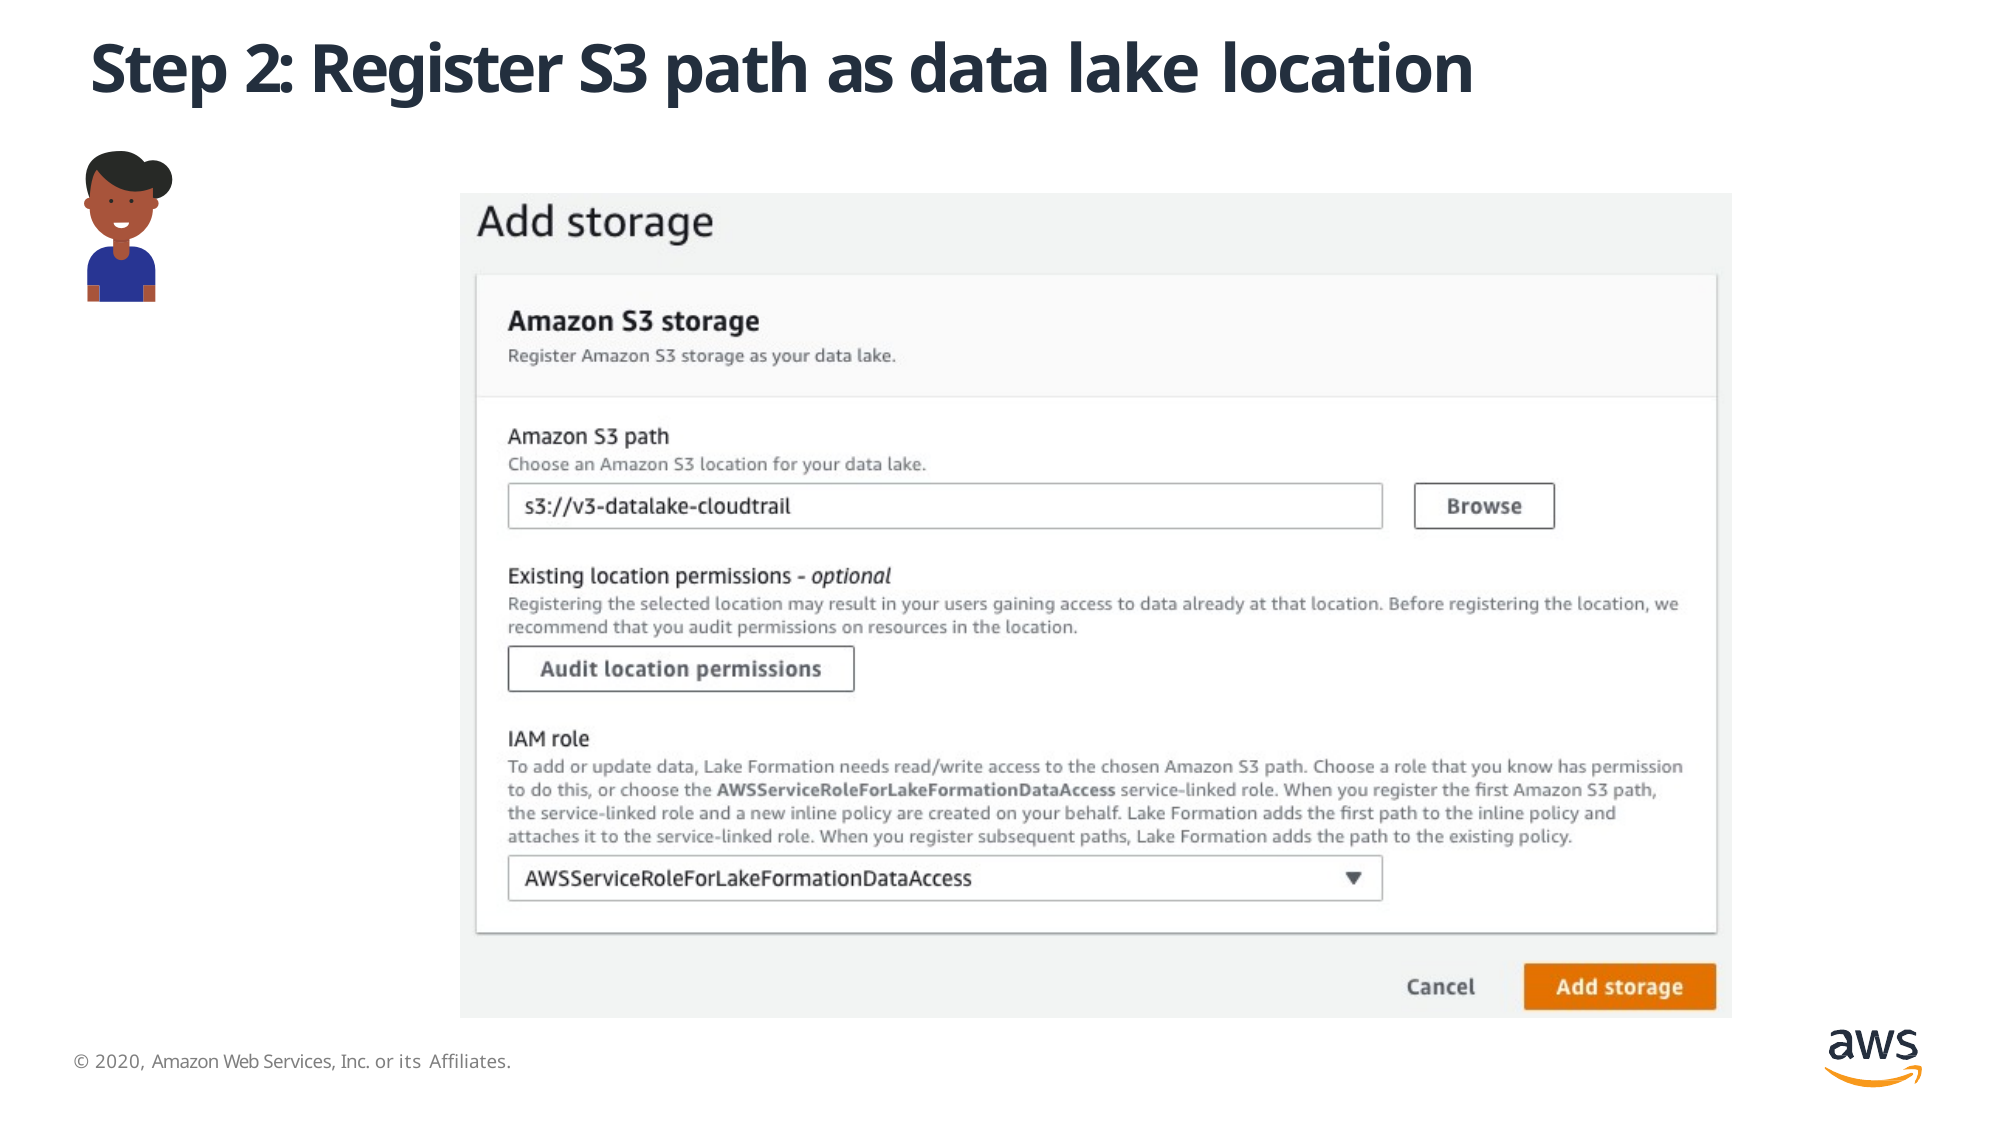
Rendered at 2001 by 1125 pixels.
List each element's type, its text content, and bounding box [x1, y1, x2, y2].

footer © 2020, Amazon Web Services, Inc. or its Affiliates. [71, 1048, 524, 1125]
title Step 2: Register S3 path as data lake location [87, 24, 1490, 215]
picture [73, 144, 183, 307]
picture [1903, 1065, 1922, 1084]
picture [459, 193, 1732, 1018]
